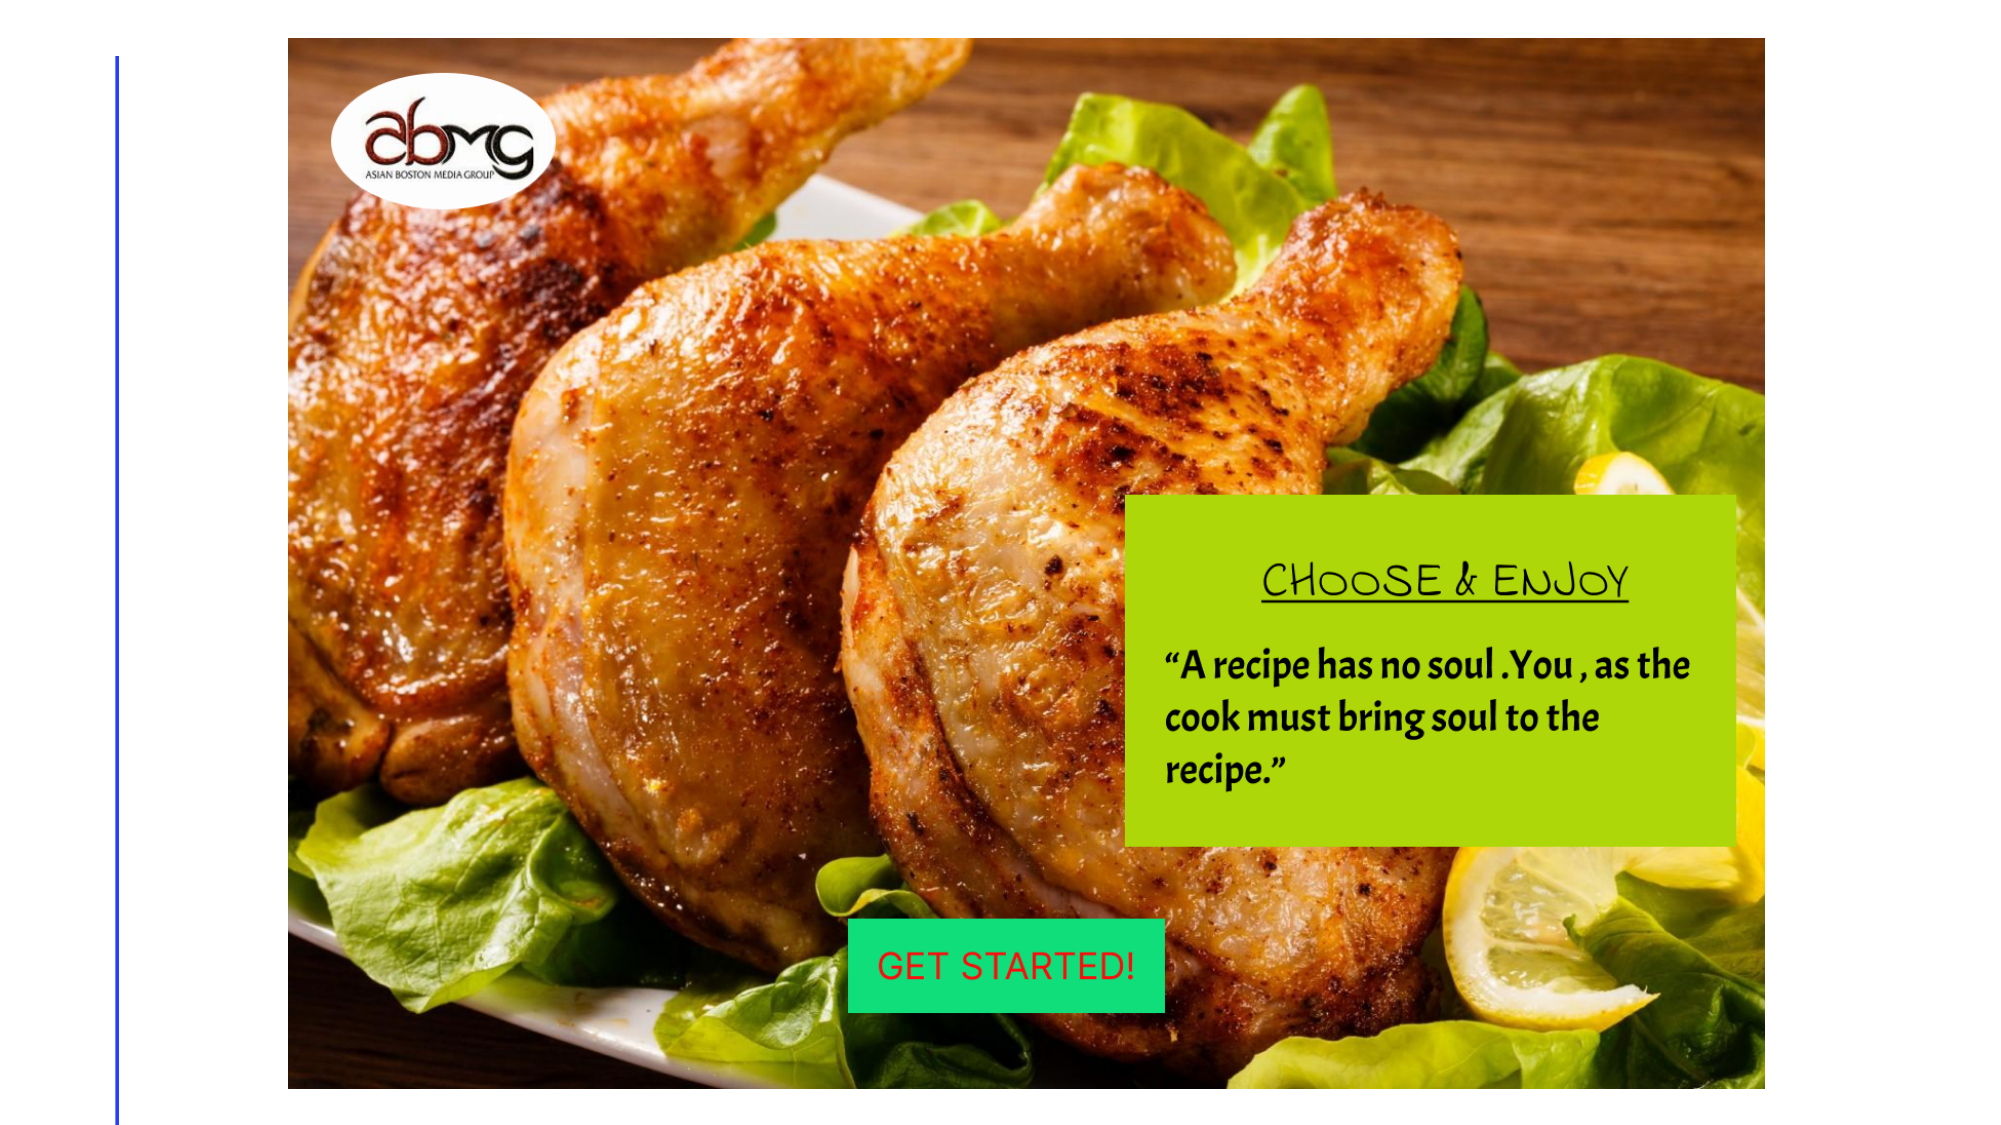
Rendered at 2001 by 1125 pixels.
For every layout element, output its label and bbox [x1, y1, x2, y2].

picture [288, 38, 1765, 1089]
